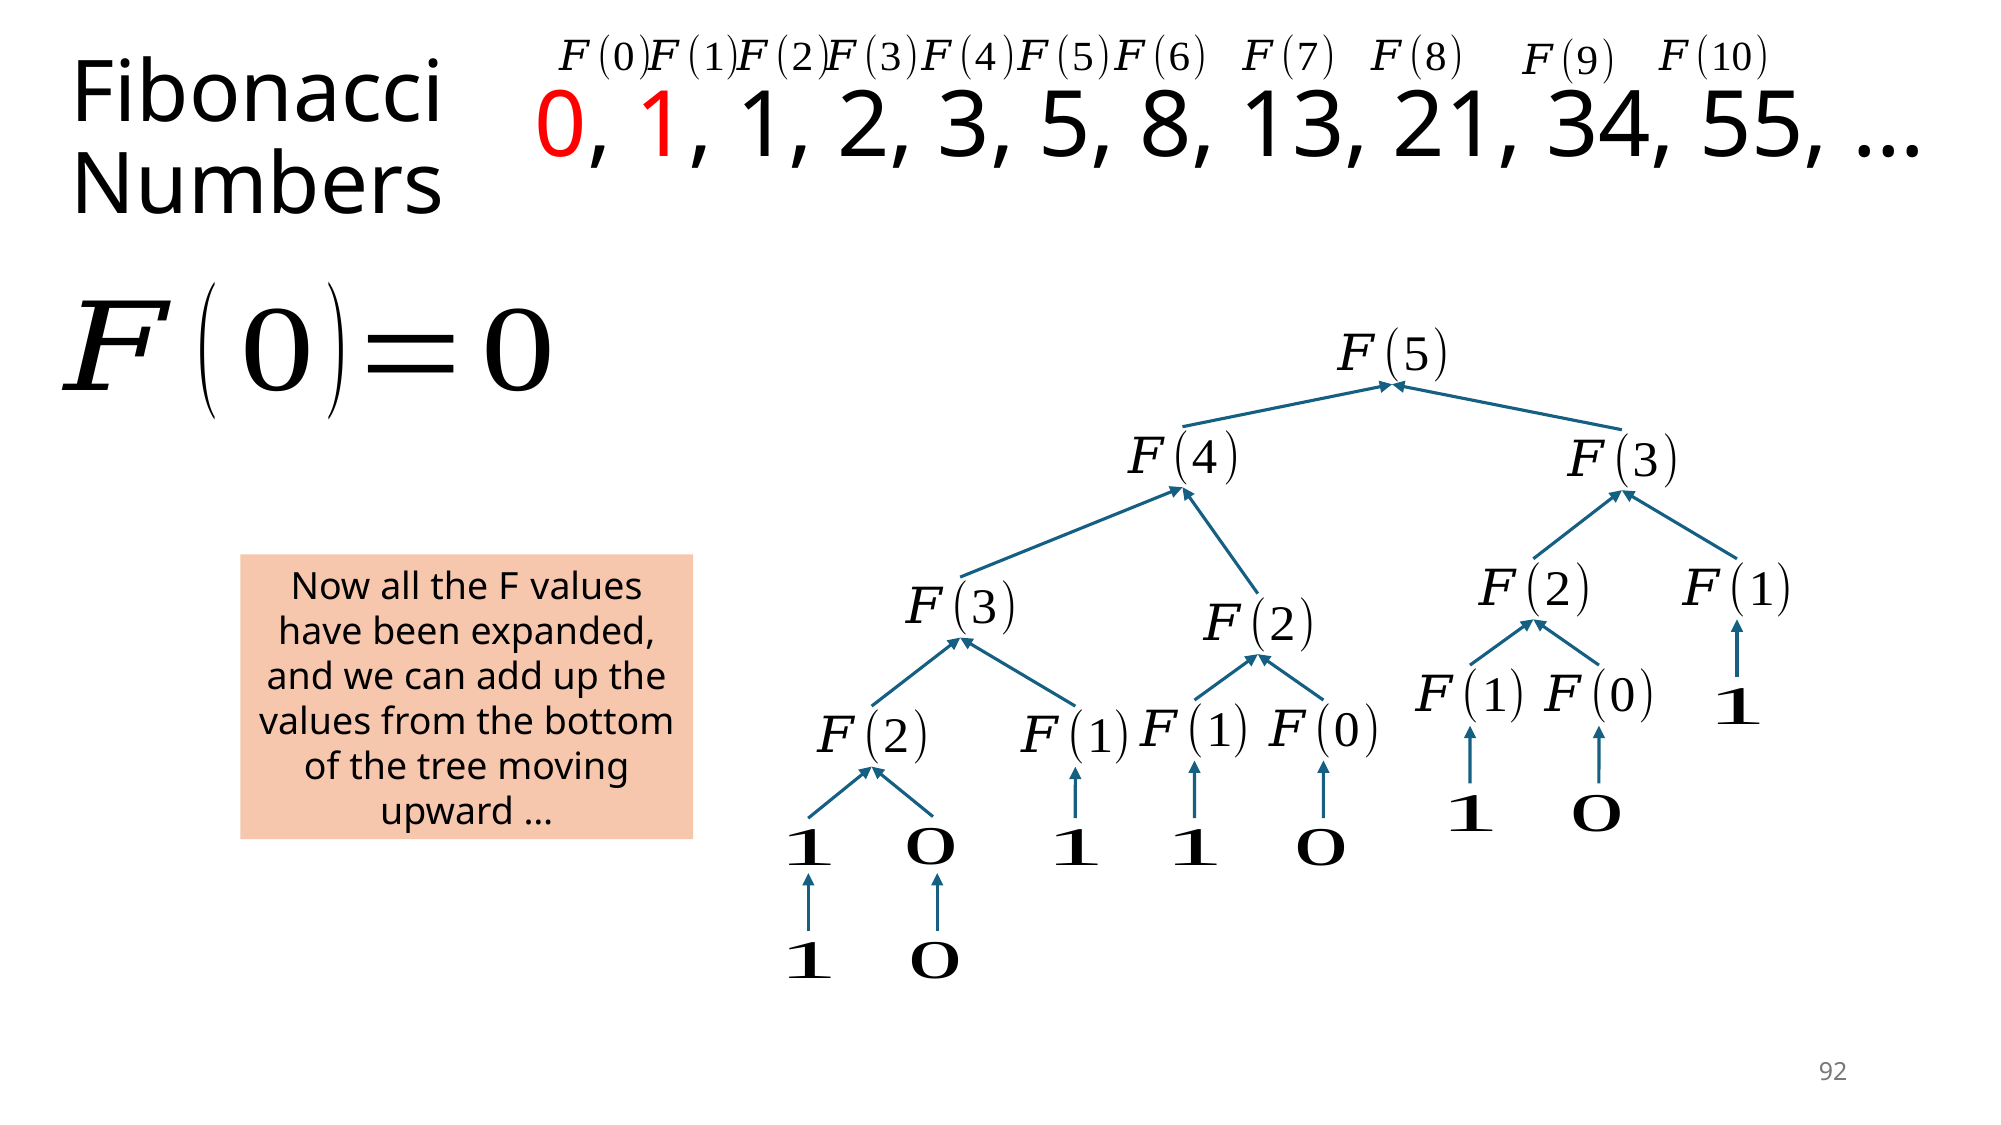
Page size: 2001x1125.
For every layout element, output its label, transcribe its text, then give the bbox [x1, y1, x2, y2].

title Fibonacci Numbers [55, 31, 462, 249]
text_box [959, 637, 1076, 707]
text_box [1469, 618, 1532, 666]
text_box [1181, 486, 1259, 595]
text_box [1532, 489, 1621, 560]
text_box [959, 486, 1181, 578]
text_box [1391, 383, 1623, 431]
text_box Now all the F values have been expanded, and we can add up the values from the bottom of the tree moving upward … [240, 554, 694, 840]
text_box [871, 766, 934, 818]
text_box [1621, 489, 1738, 560]
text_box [1532, 618, 1600, 666]
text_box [1181, 383, 1391, 428]
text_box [807, 766, 873, 819]
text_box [1257, 653, 1324, 701]
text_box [555, 30, 1905, 185]
slide_number 92 [1412, 1042, 1863, 1103]
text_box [871, 637, 959, 707]
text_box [1193, 653, 1257, 701]
